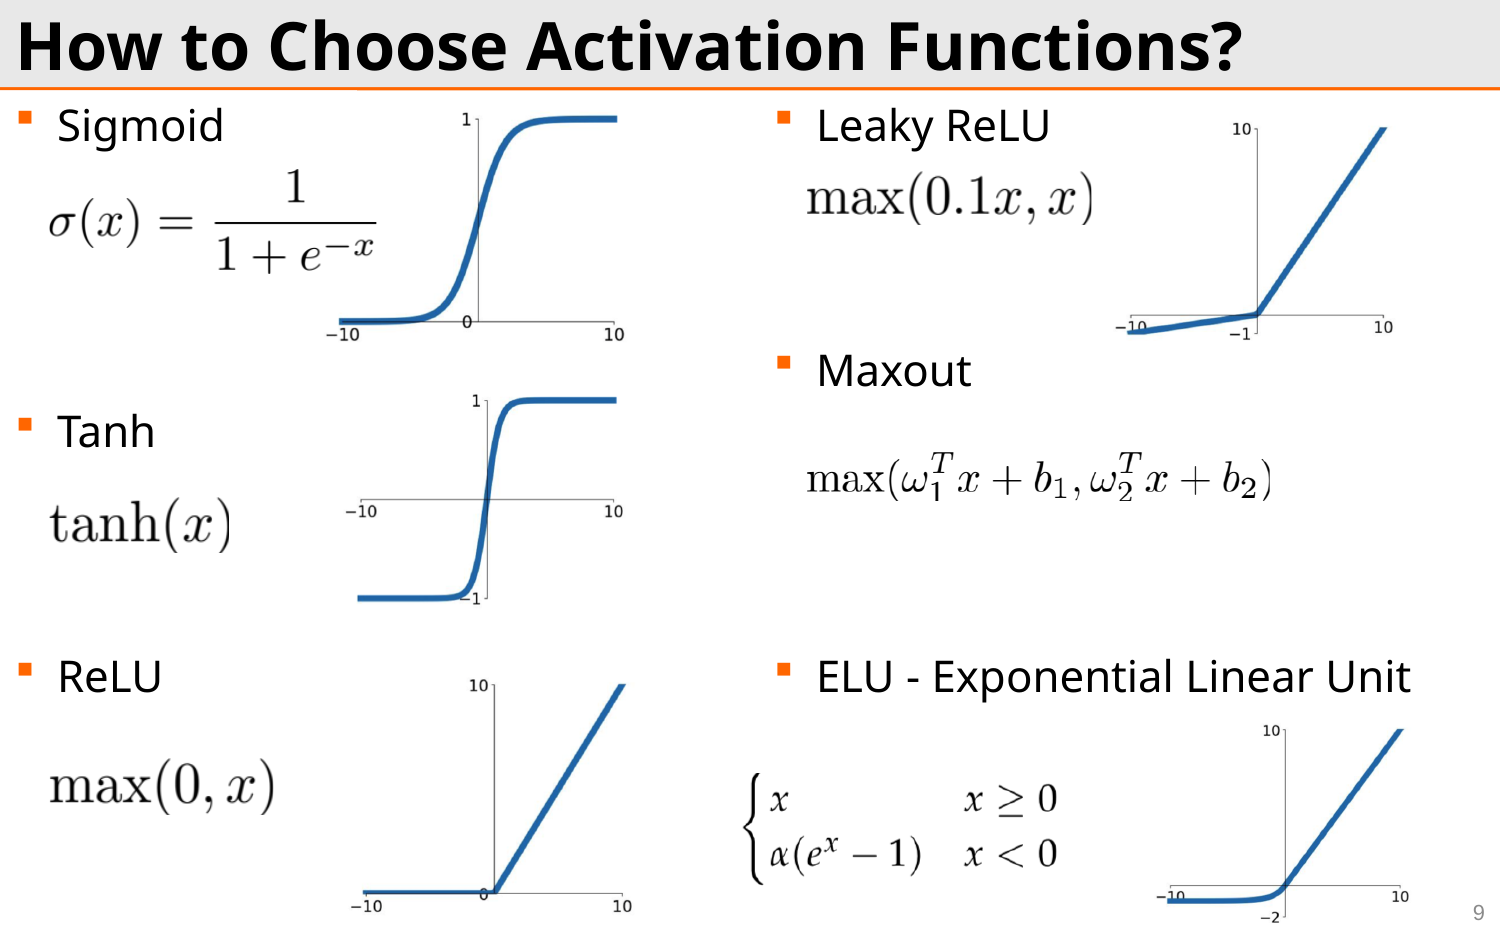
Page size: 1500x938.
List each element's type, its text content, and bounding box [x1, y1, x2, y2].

slide_number 9 [1438, 887, 1500, 937]
picture [329, 378, 634, 612]
picture [1112, 97, 1398, 360]
picture [49, 97, 636, 360]
picture [49, 496, 230, 554]
picture [329, 663, 648, 930]
picture [806, 170, 1092, 226]
list Sigmoid Tanh ReLU [0, 89, 742, 887]
list Leaky ReLU Maxout ELU - Exponential Linear Unit [758, 89, 1500, 887]
picture [806, 452, 1270, 502]
title How to Choose Activation Functions? [0, 0, 1500, 88]
picture [1152, 697, 1421, 935]
picture [49, 757, 274, 815]
picture [725, 773, 1070, 886]
